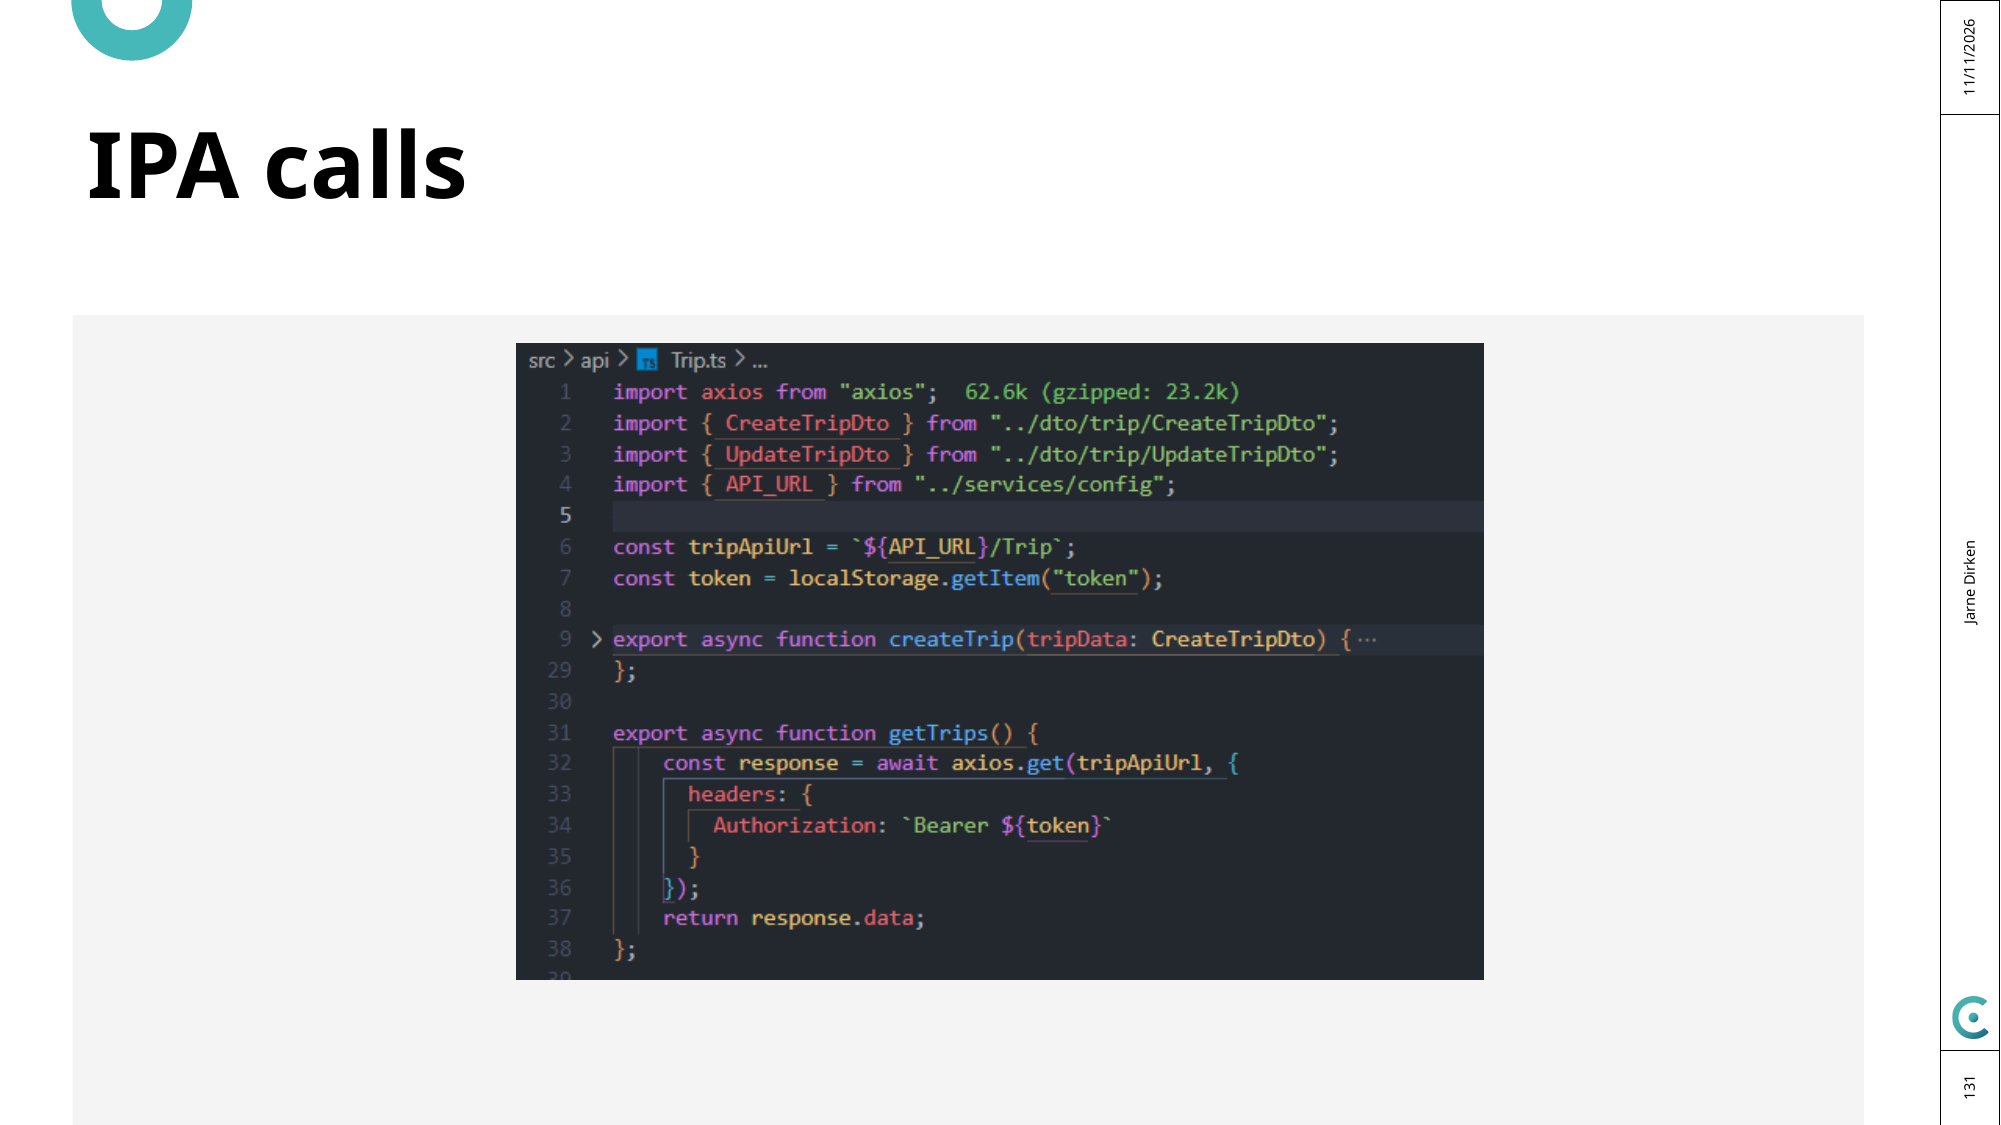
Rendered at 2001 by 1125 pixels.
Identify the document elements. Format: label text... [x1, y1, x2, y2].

footer Jarne Dirken [1940, 114, 2000, 1050]
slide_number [1940, 0, 2000, 114]
title IPA calls [72, 59, 1863, 278]
slide_number 131 [1940, 1050, 2000, 1125]
picture [516, 343, 1484, 980]
